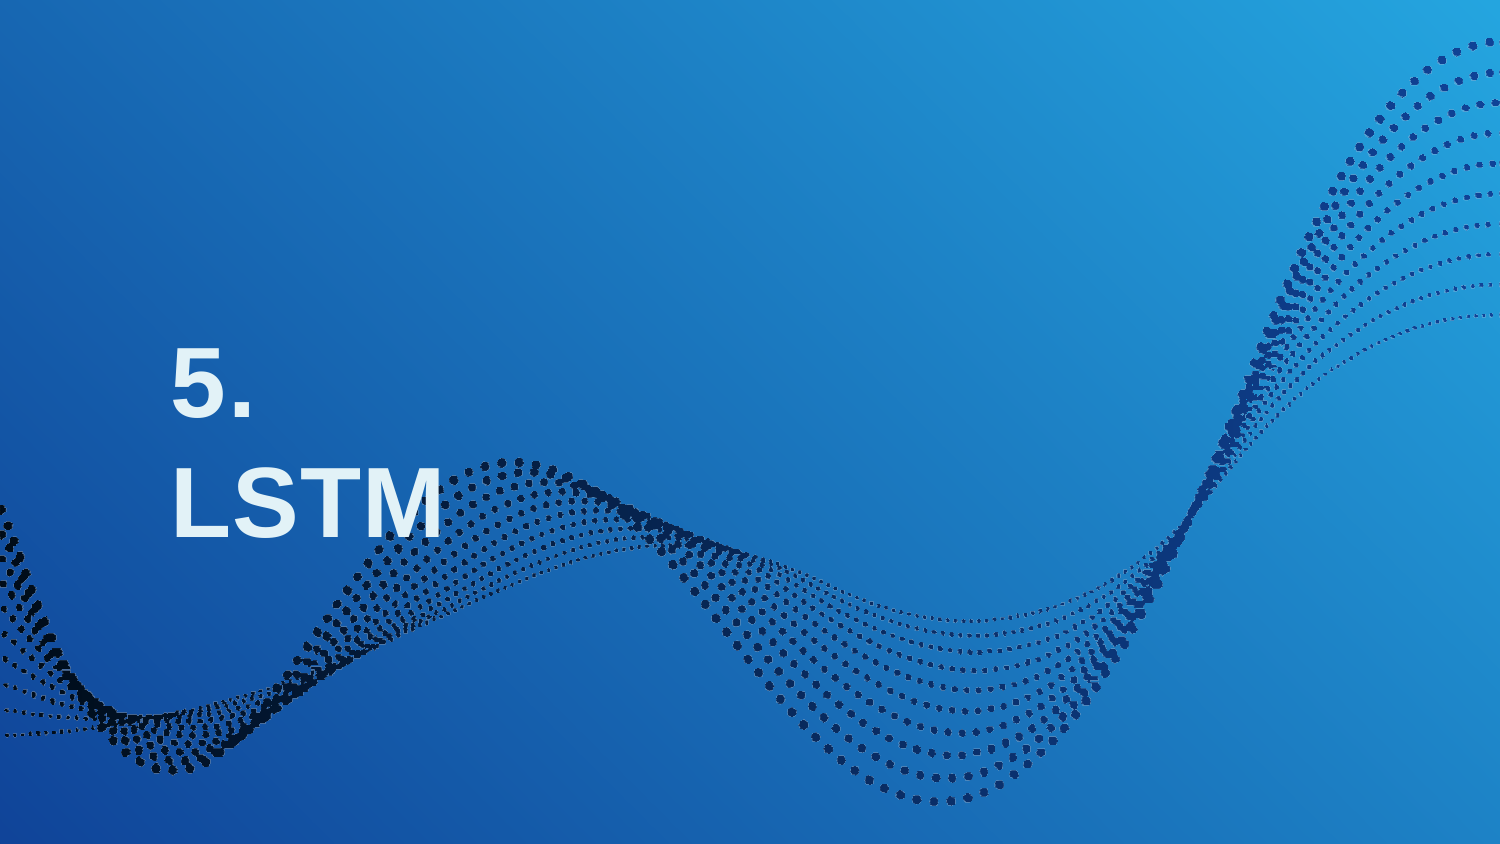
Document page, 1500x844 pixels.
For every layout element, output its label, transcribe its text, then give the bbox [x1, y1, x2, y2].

picture [0, 0, 1500, 844]
title 5. LSTM [168, 315, 563, 558]
